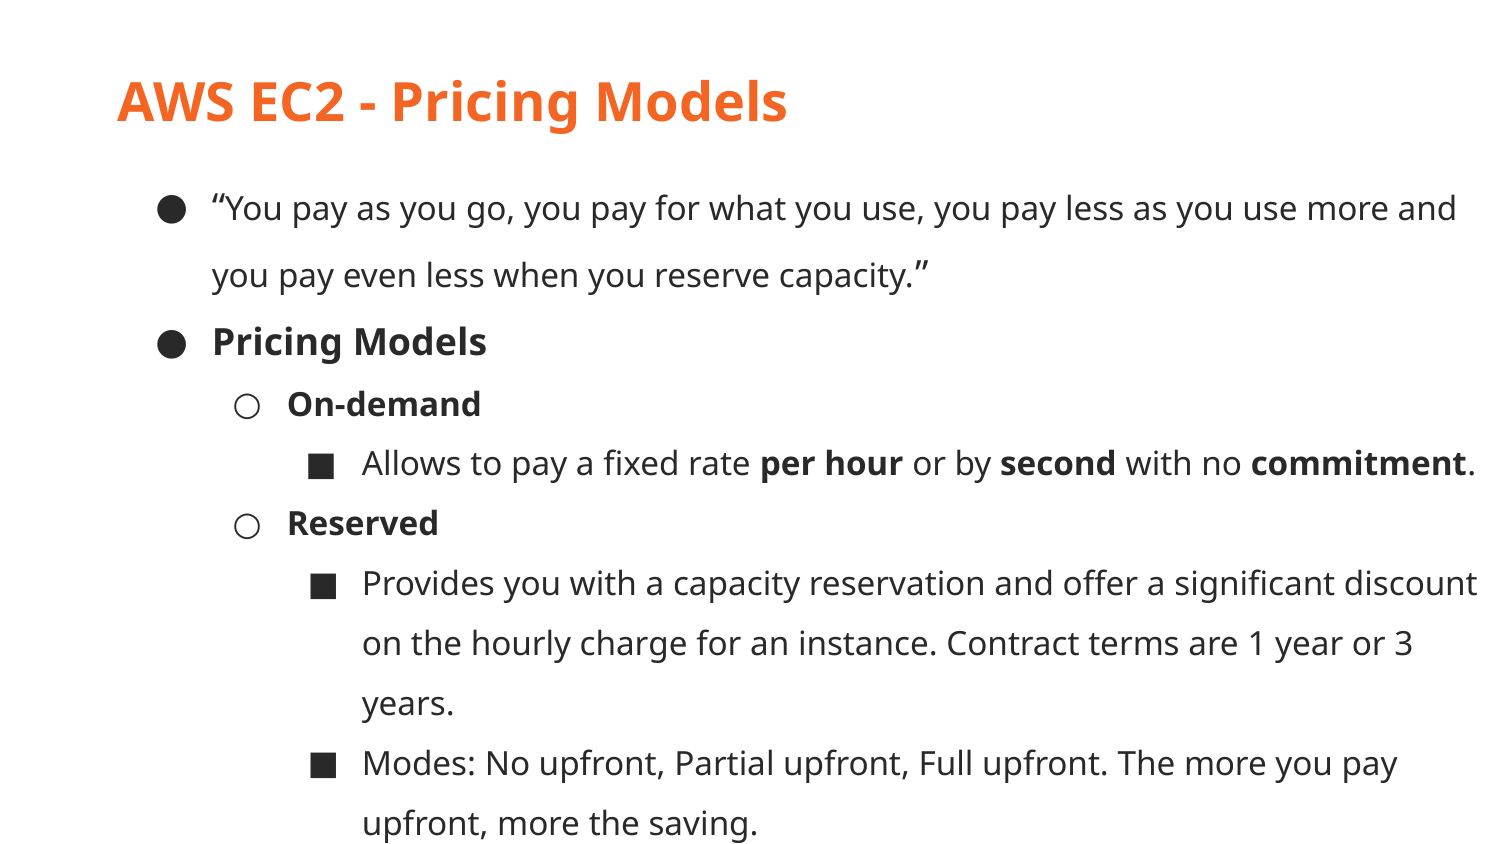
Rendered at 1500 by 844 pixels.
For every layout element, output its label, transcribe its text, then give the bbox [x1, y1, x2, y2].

title “You pay as you go, you pay for what you use, you pay less as you use more and you pay even less when you reserve capacity.” Pricing Models On-demand Allows to pay a fixed rate per hour or by second with no commitment. Reserved Provides you with a capacity reservation and offer a significant discount on the hourly charge for an instance. Contract terms are 1 year or 3 years. Modes: No upfront, Partial upfront, Full upfront. The more you pay upfront, more the saving. [121, 145, 1500, 825]
title AWS EC2 - Pricing Models [102, 52, 1327, 179]
